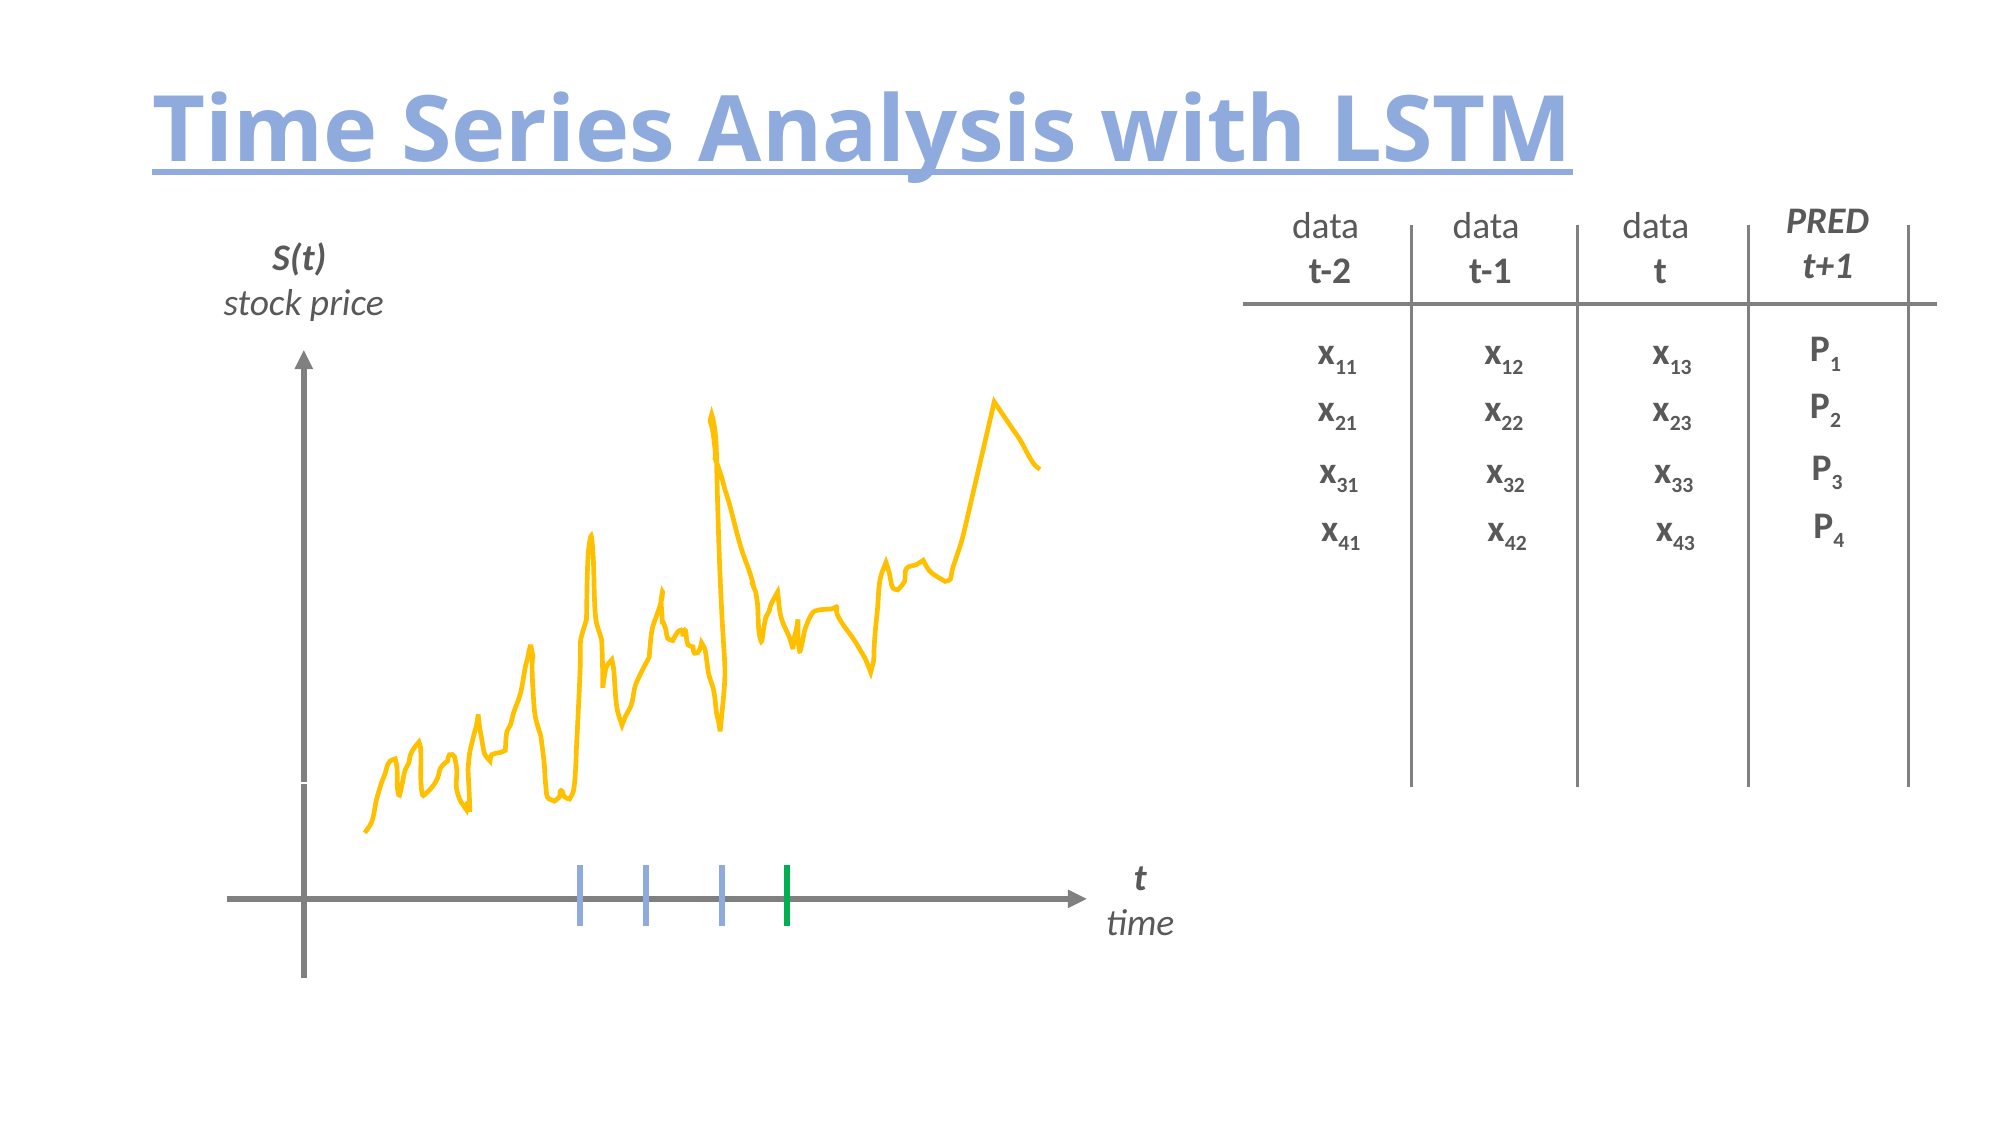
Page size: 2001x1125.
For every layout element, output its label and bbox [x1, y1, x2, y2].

text_box [1277, 193, 1383, 299]
text_box [226, 350, 1087, 979]
text_box [1091, 845, 1190, 951]
text_box [1637, 319, 1711, 563]
text_box [363, 399, 1041, 834]
text_box [1607, 193, 1713, 299]
text_box [1302, 319, 1376, 563]
text_box [1242, 224, 1937, 788]
title [137, 23, 1863, 241]
text_box [1795, 316, 1860, 560]
text_box [208, 225, 399, 330]
text_box [1771, 188, 1885, 293]
text_box [1469, 319, 1542, 563]
text_box [1437, 193, 1544, 299]
